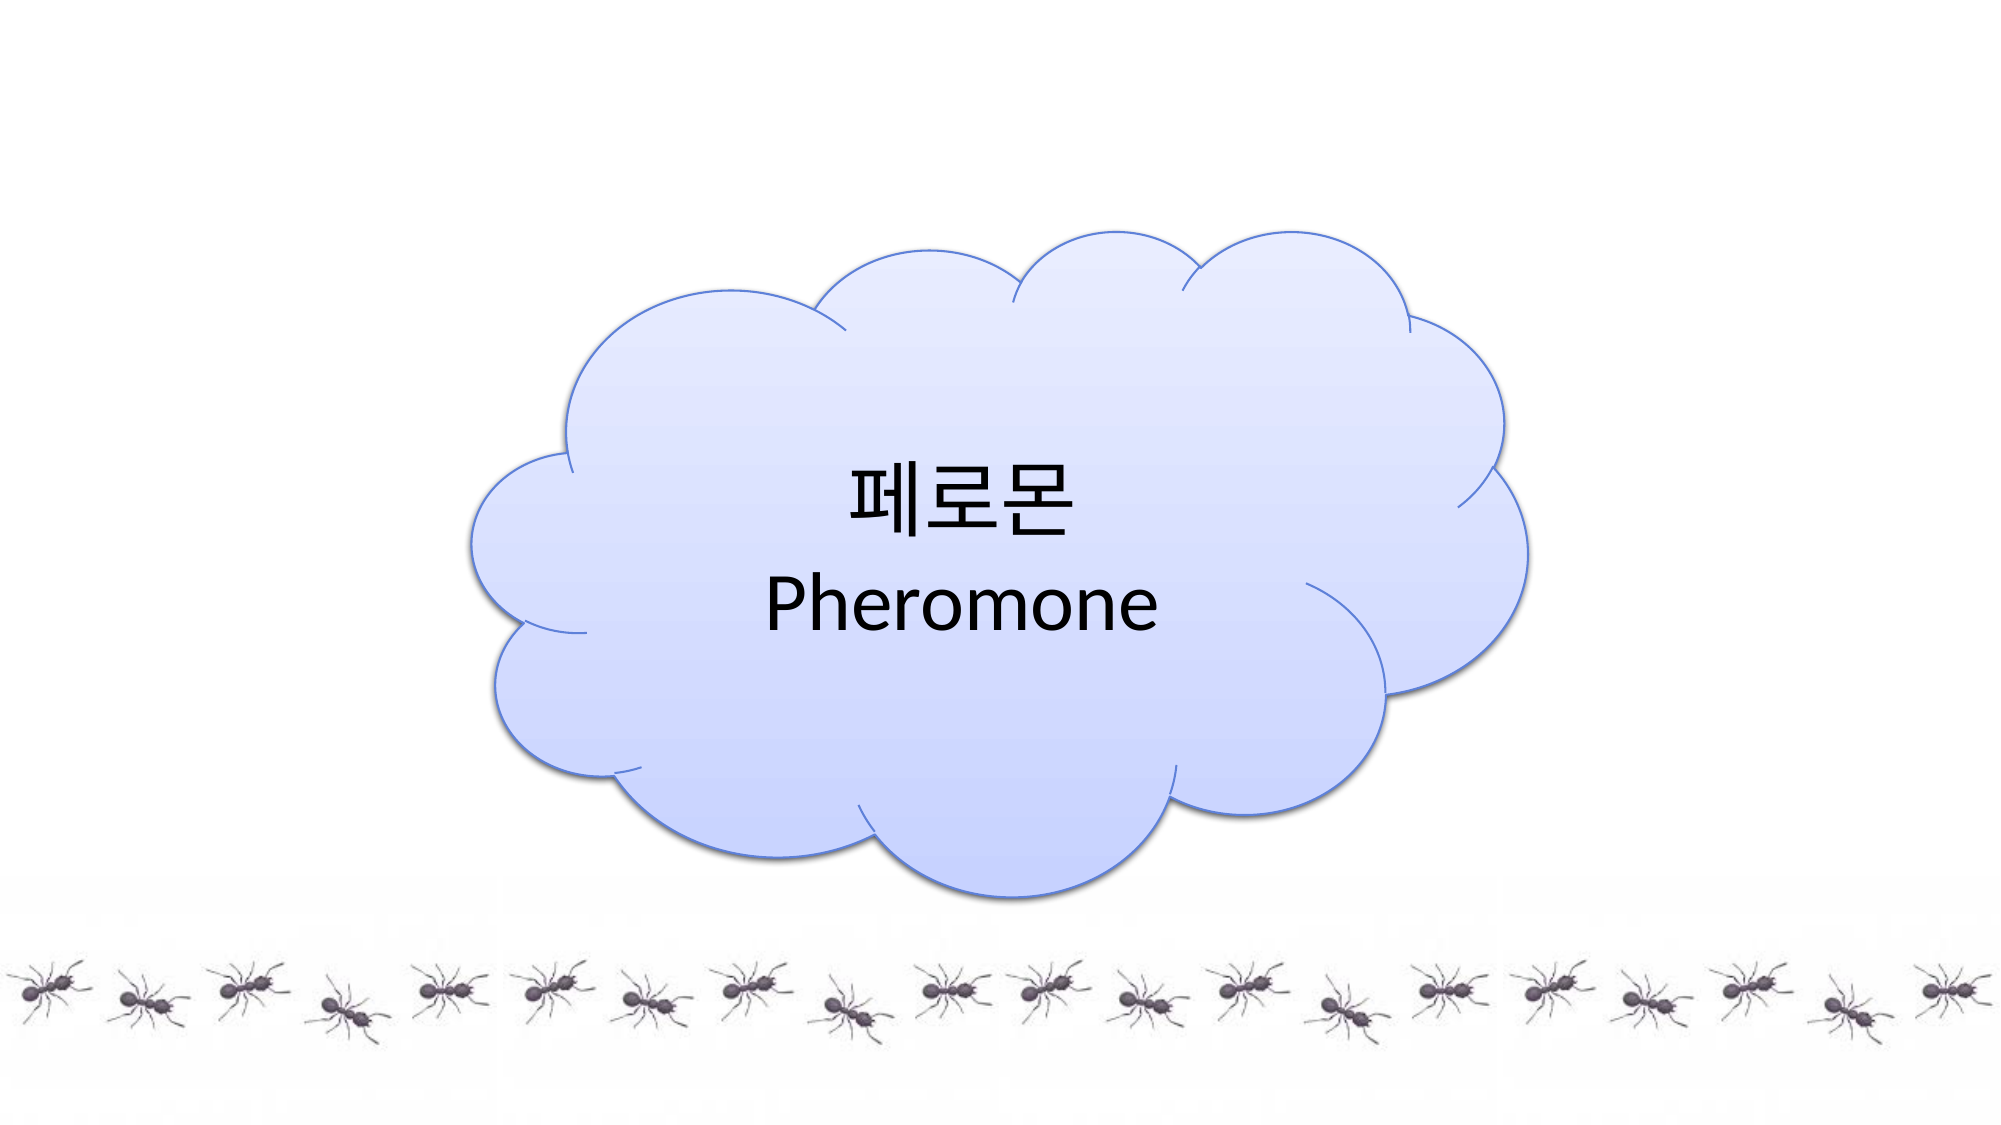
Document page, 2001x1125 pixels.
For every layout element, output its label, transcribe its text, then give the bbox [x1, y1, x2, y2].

picture [0, 876, 498, 1125]
picture [1502, 876, 2000, 1125]
text_box 페로몬 Pheromone [470, 230, 1530, 874]
picture [502, 876, 1498, 1125]
